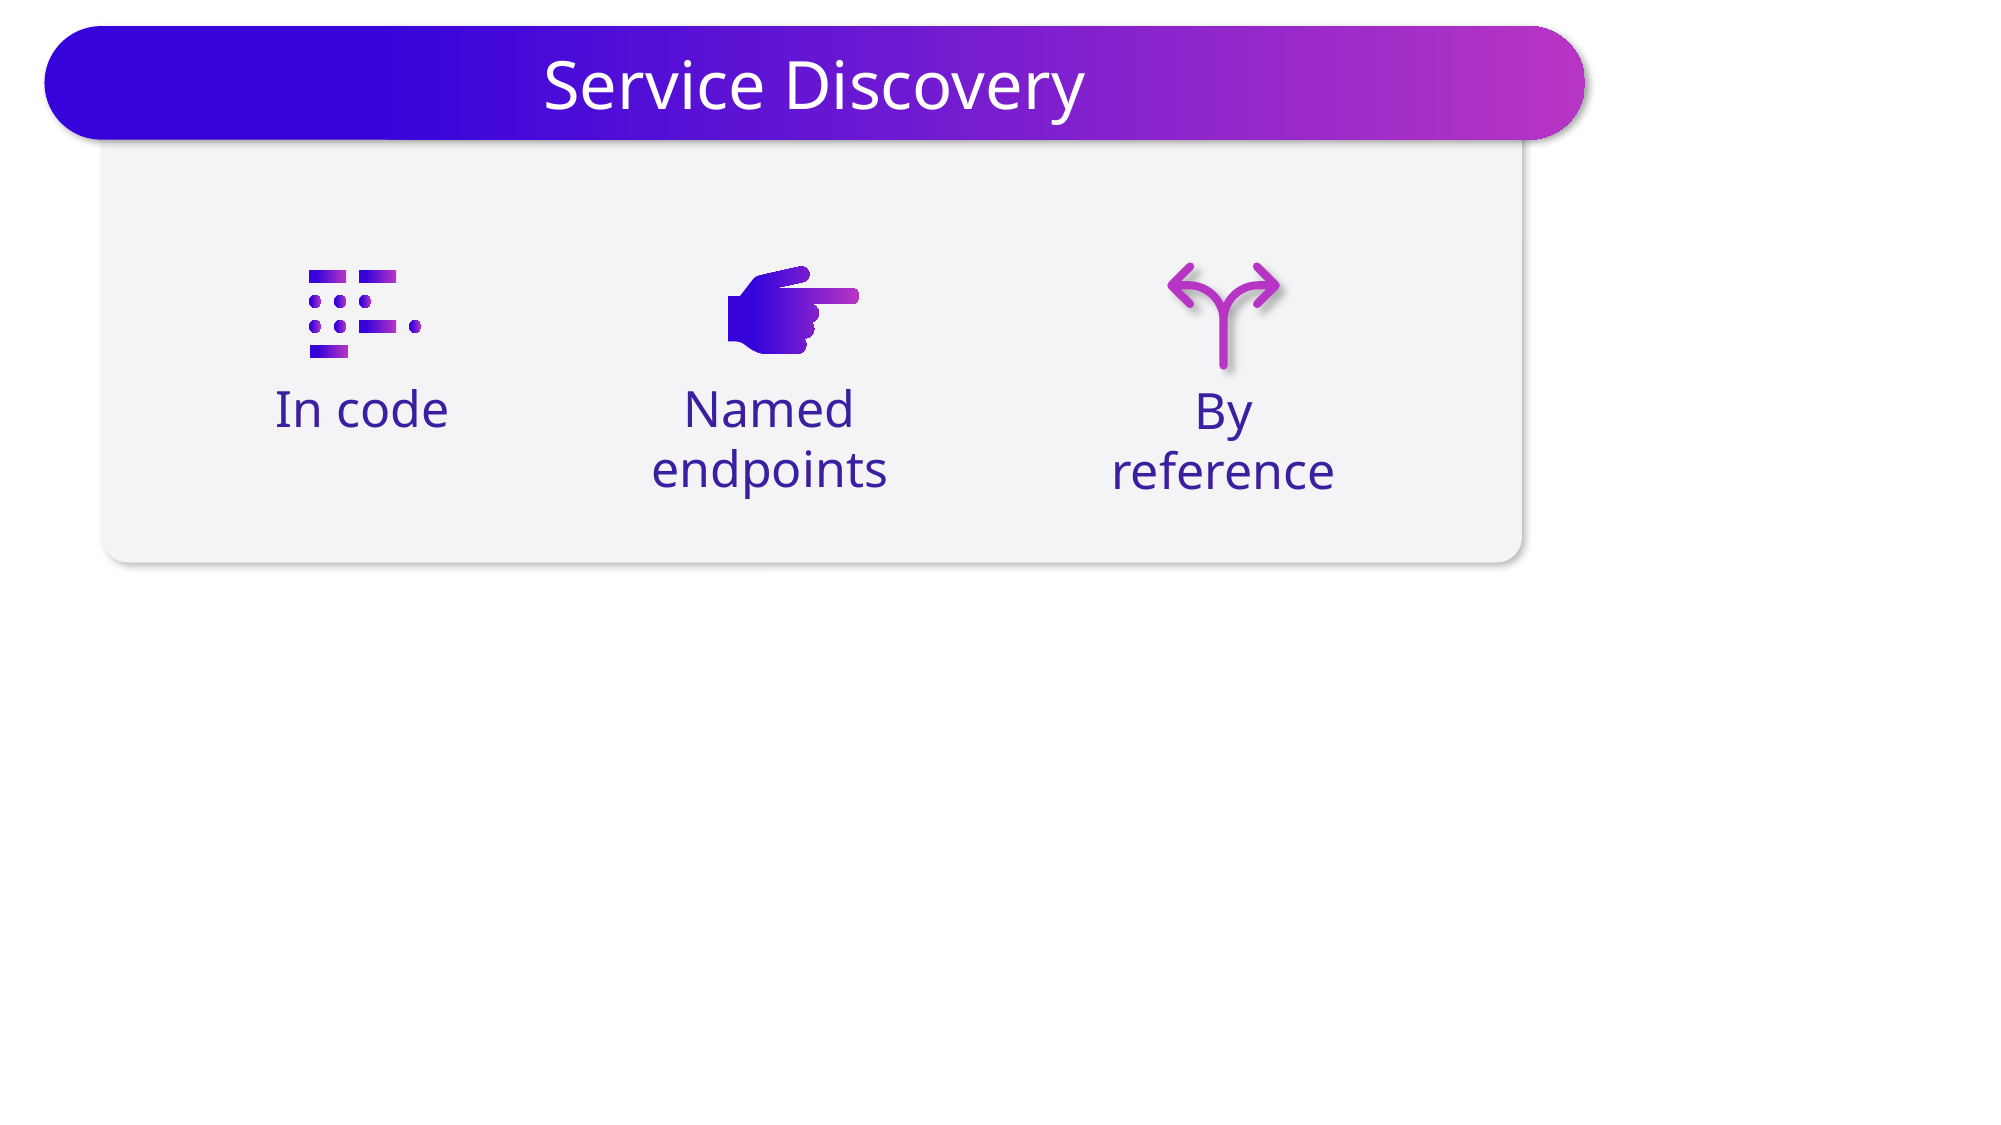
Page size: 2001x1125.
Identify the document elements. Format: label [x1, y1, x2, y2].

text_box [43, 25, 1586, 563]
